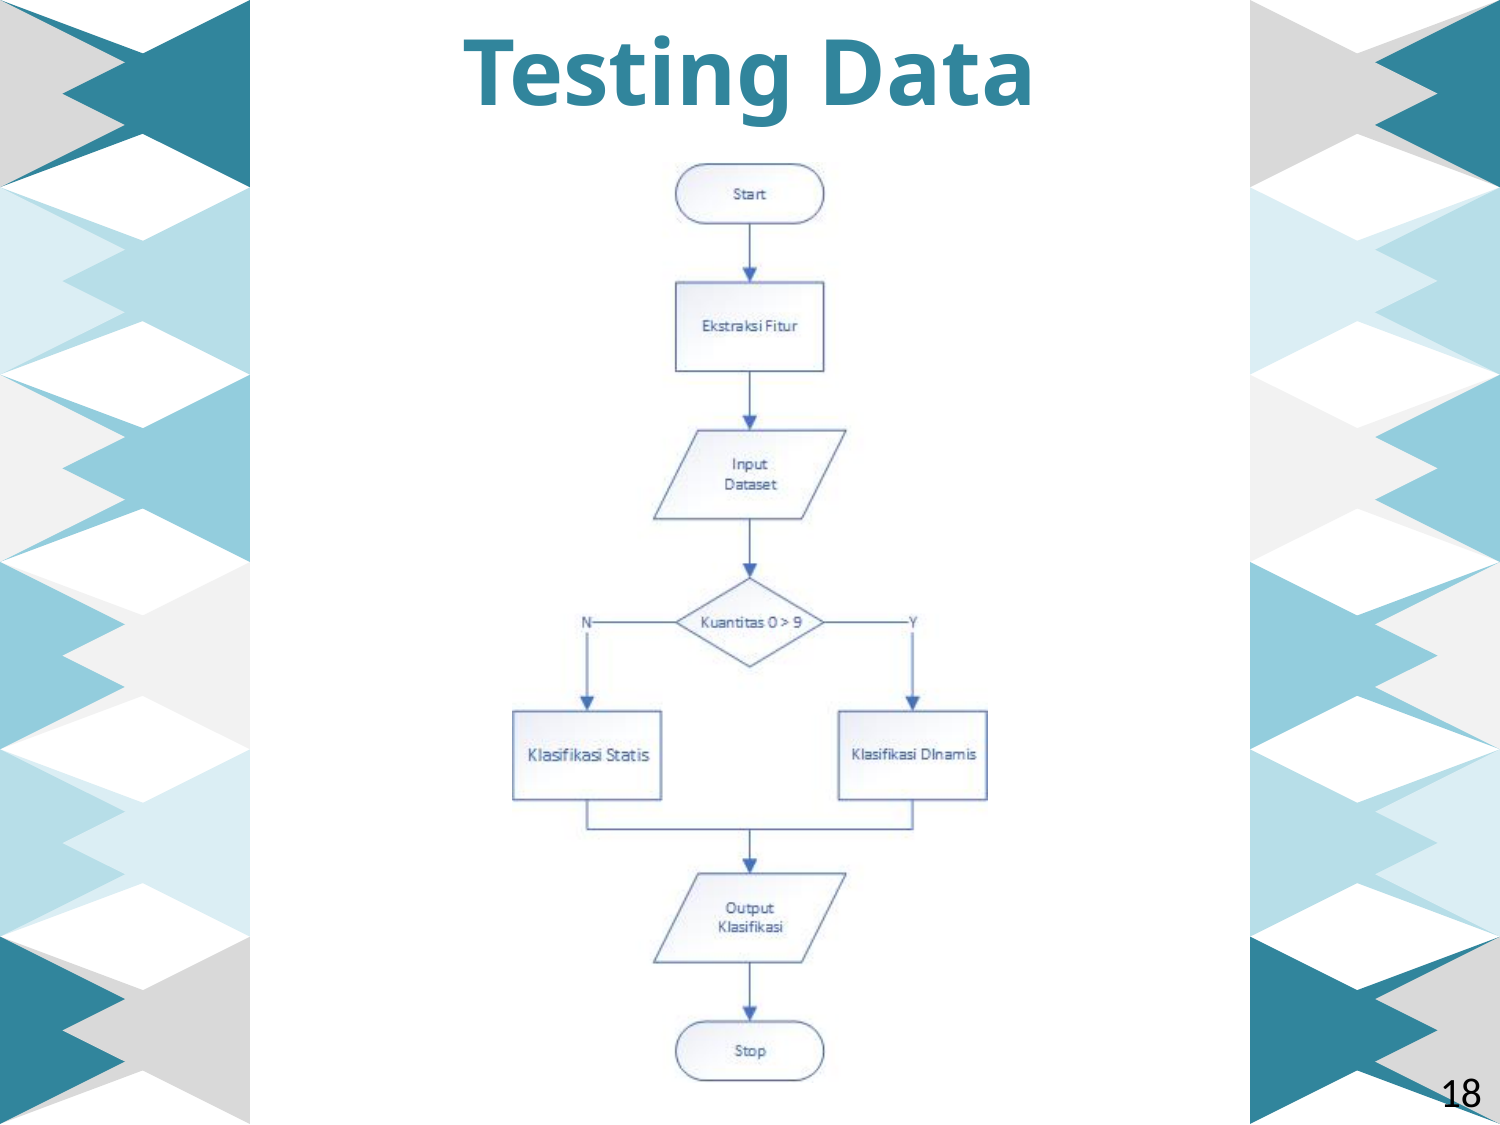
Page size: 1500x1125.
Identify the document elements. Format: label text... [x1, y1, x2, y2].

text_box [1249, 0, 1500, 1125]
title Testing Data [412, 0, 1088, 163]
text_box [0, 0, 251, 1125]
picture [512, 162, 988, 1083]
